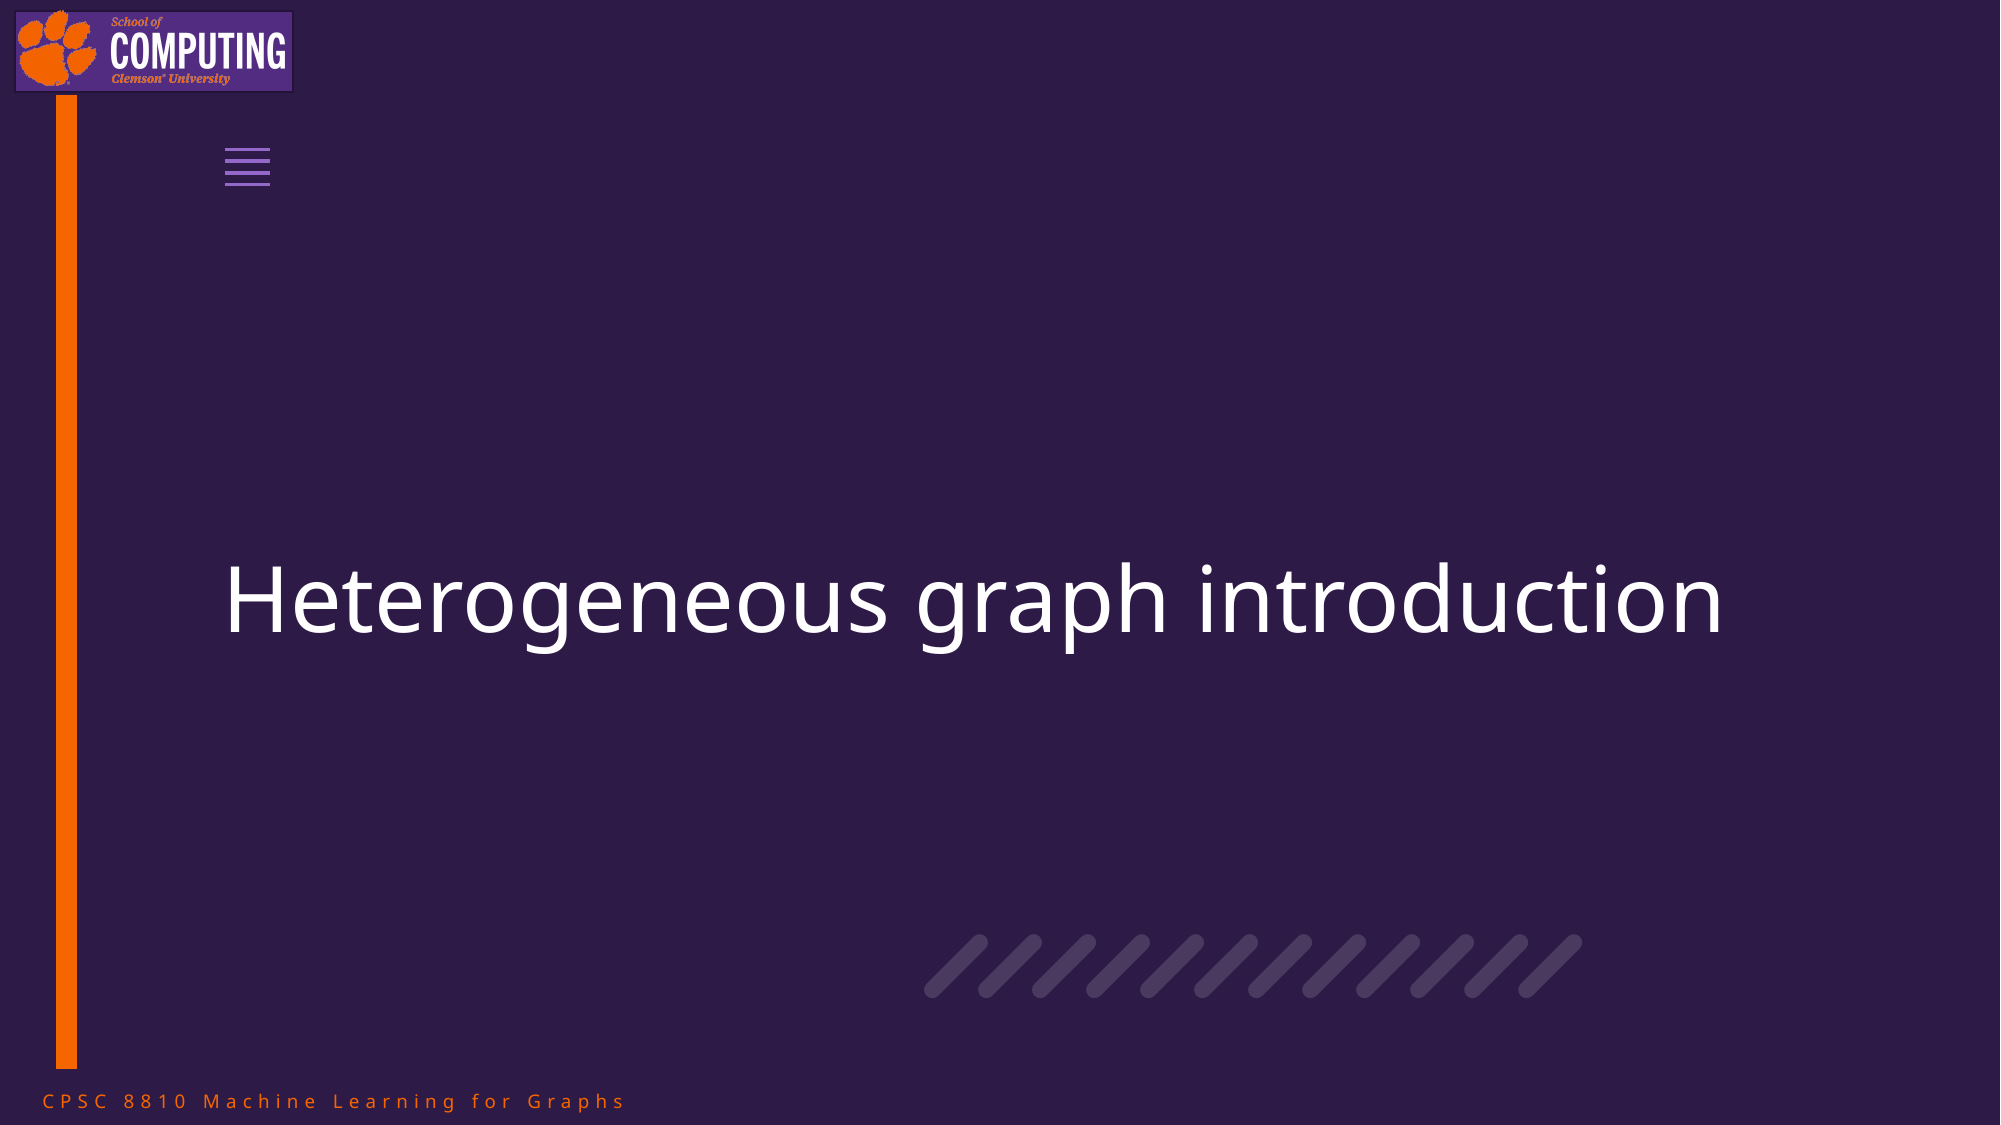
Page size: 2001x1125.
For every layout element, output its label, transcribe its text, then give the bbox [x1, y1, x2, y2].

title Heterogeneous graph introduction [222, 562, 1906, 652]
picture [18, 10, 285, 86]
